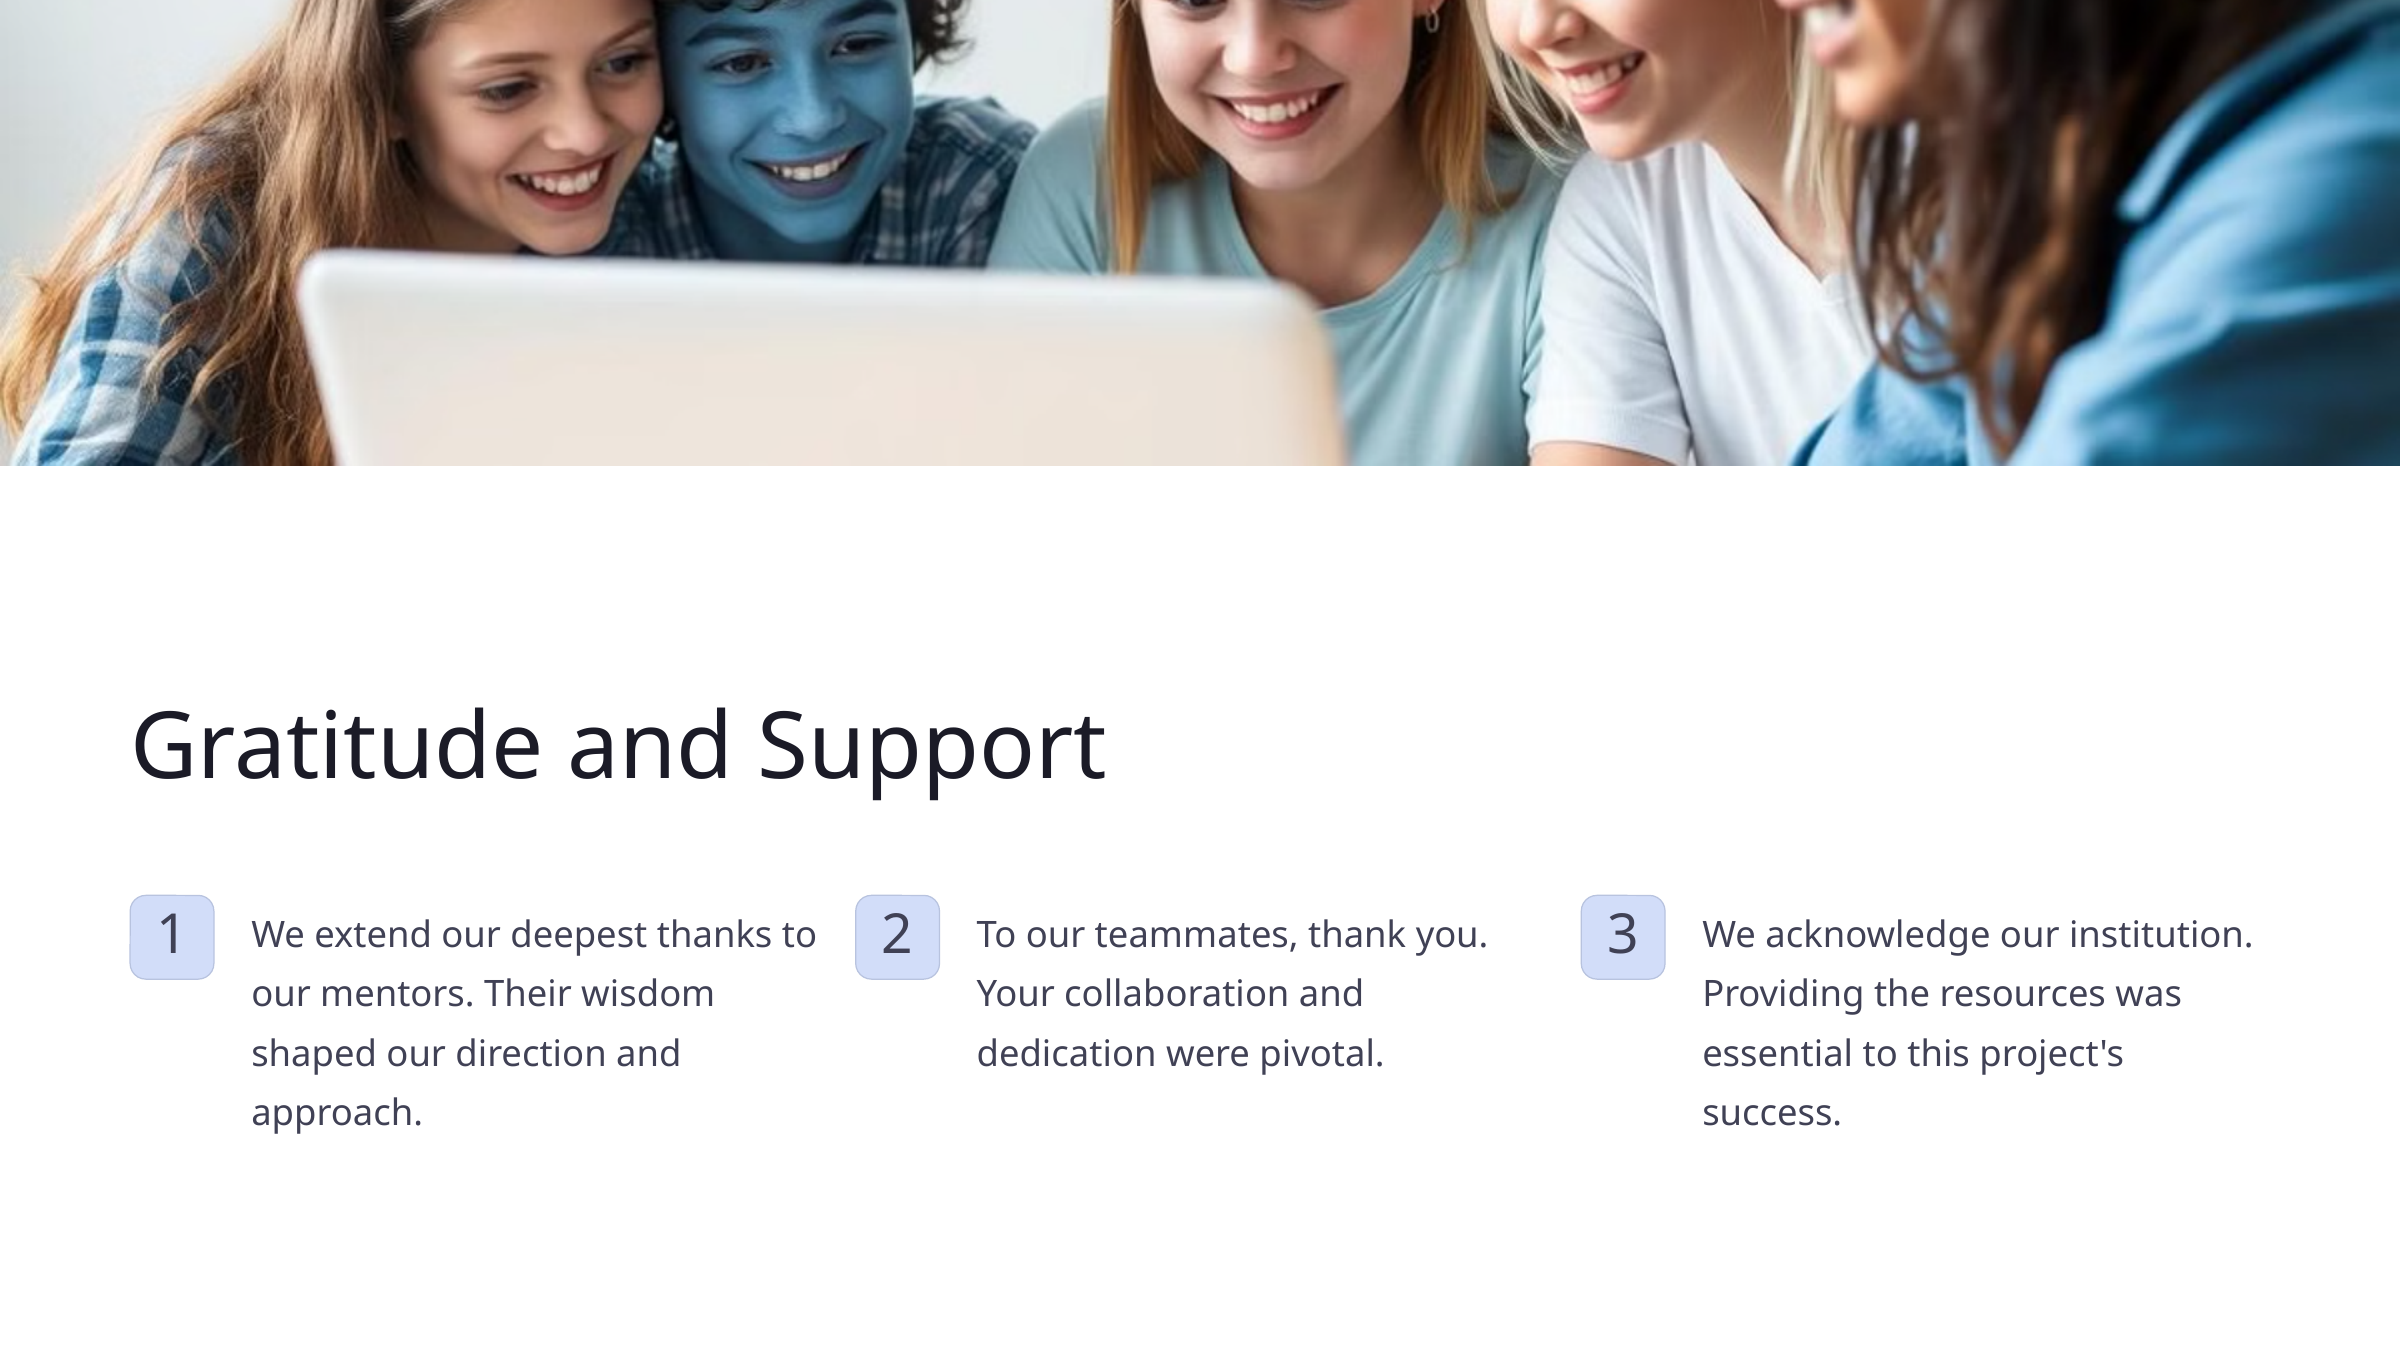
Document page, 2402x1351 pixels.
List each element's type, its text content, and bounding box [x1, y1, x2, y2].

text_box 3 [1606, 909, 1640, 966]
text_box Gratitude and Support [130, 681, 1178, 798]
text_box 1 [161, 909, 183, 966]
text_box [855, 895, 940, 980]
text_box [130, 895, 214, 980]
text_box We acknowledge our institution. Providing the resources was essential to this project's success. [1702, 895, 2270, 1134]
text_box We extend our deepest thanks to our mentors. Their wisdom shaped our direction and approach. [251, 895, 819, 1134]
text_box To our teammates, thank you. Your collaboration and dedication were pivotal. [976, 895, 1545, 1074]
text_box [1581, 895, 1666, 980]
picture [0, 0, 2401, 466]
text_box 2 [881, 909, 914, 966]
